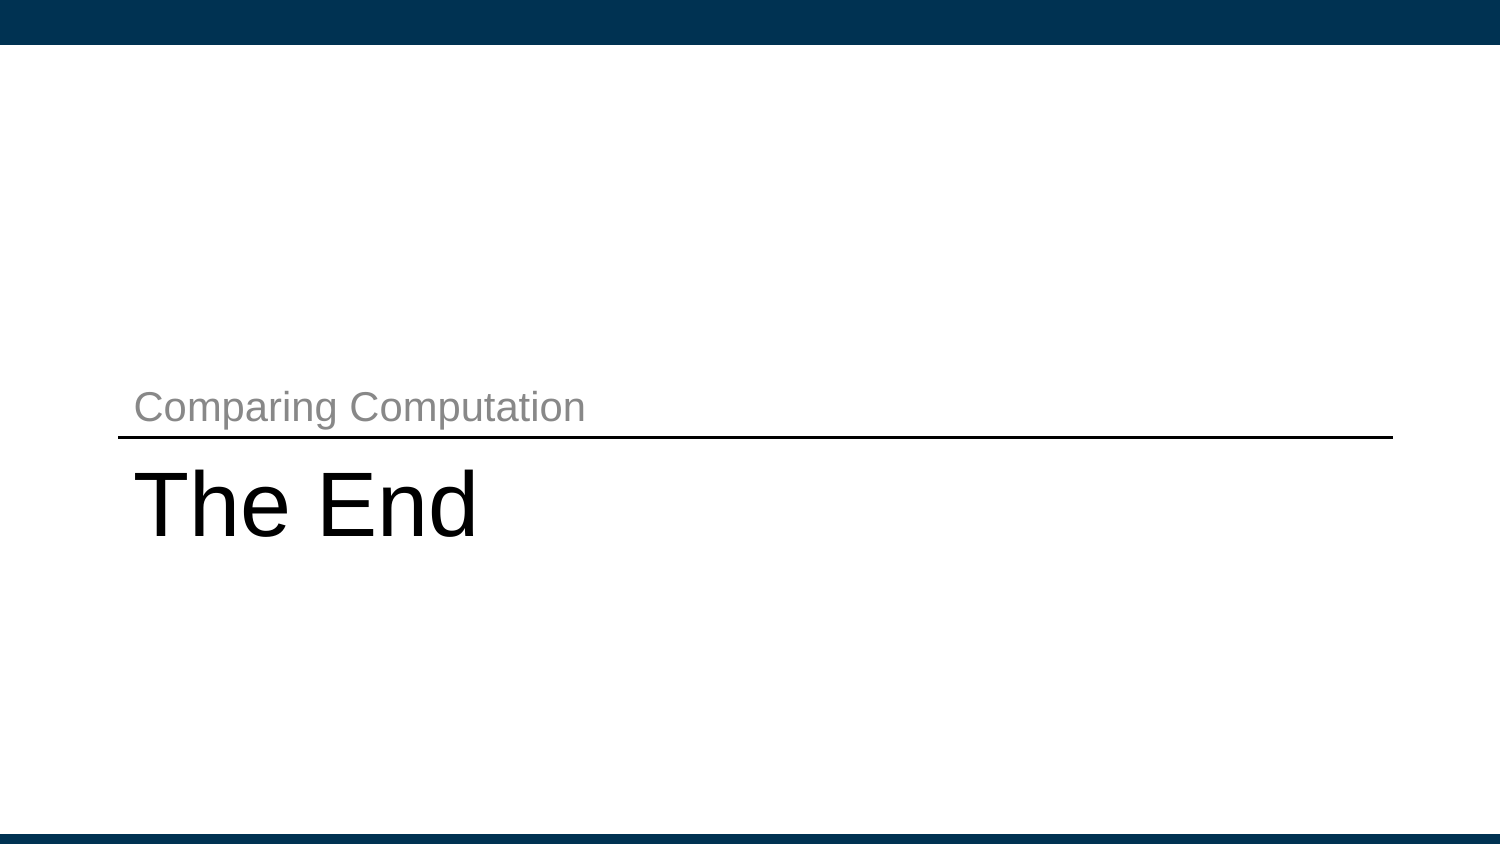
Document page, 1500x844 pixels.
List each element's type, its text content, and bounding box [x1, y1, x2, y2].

list Comparing Computation [118, 253, 1394, 438]
